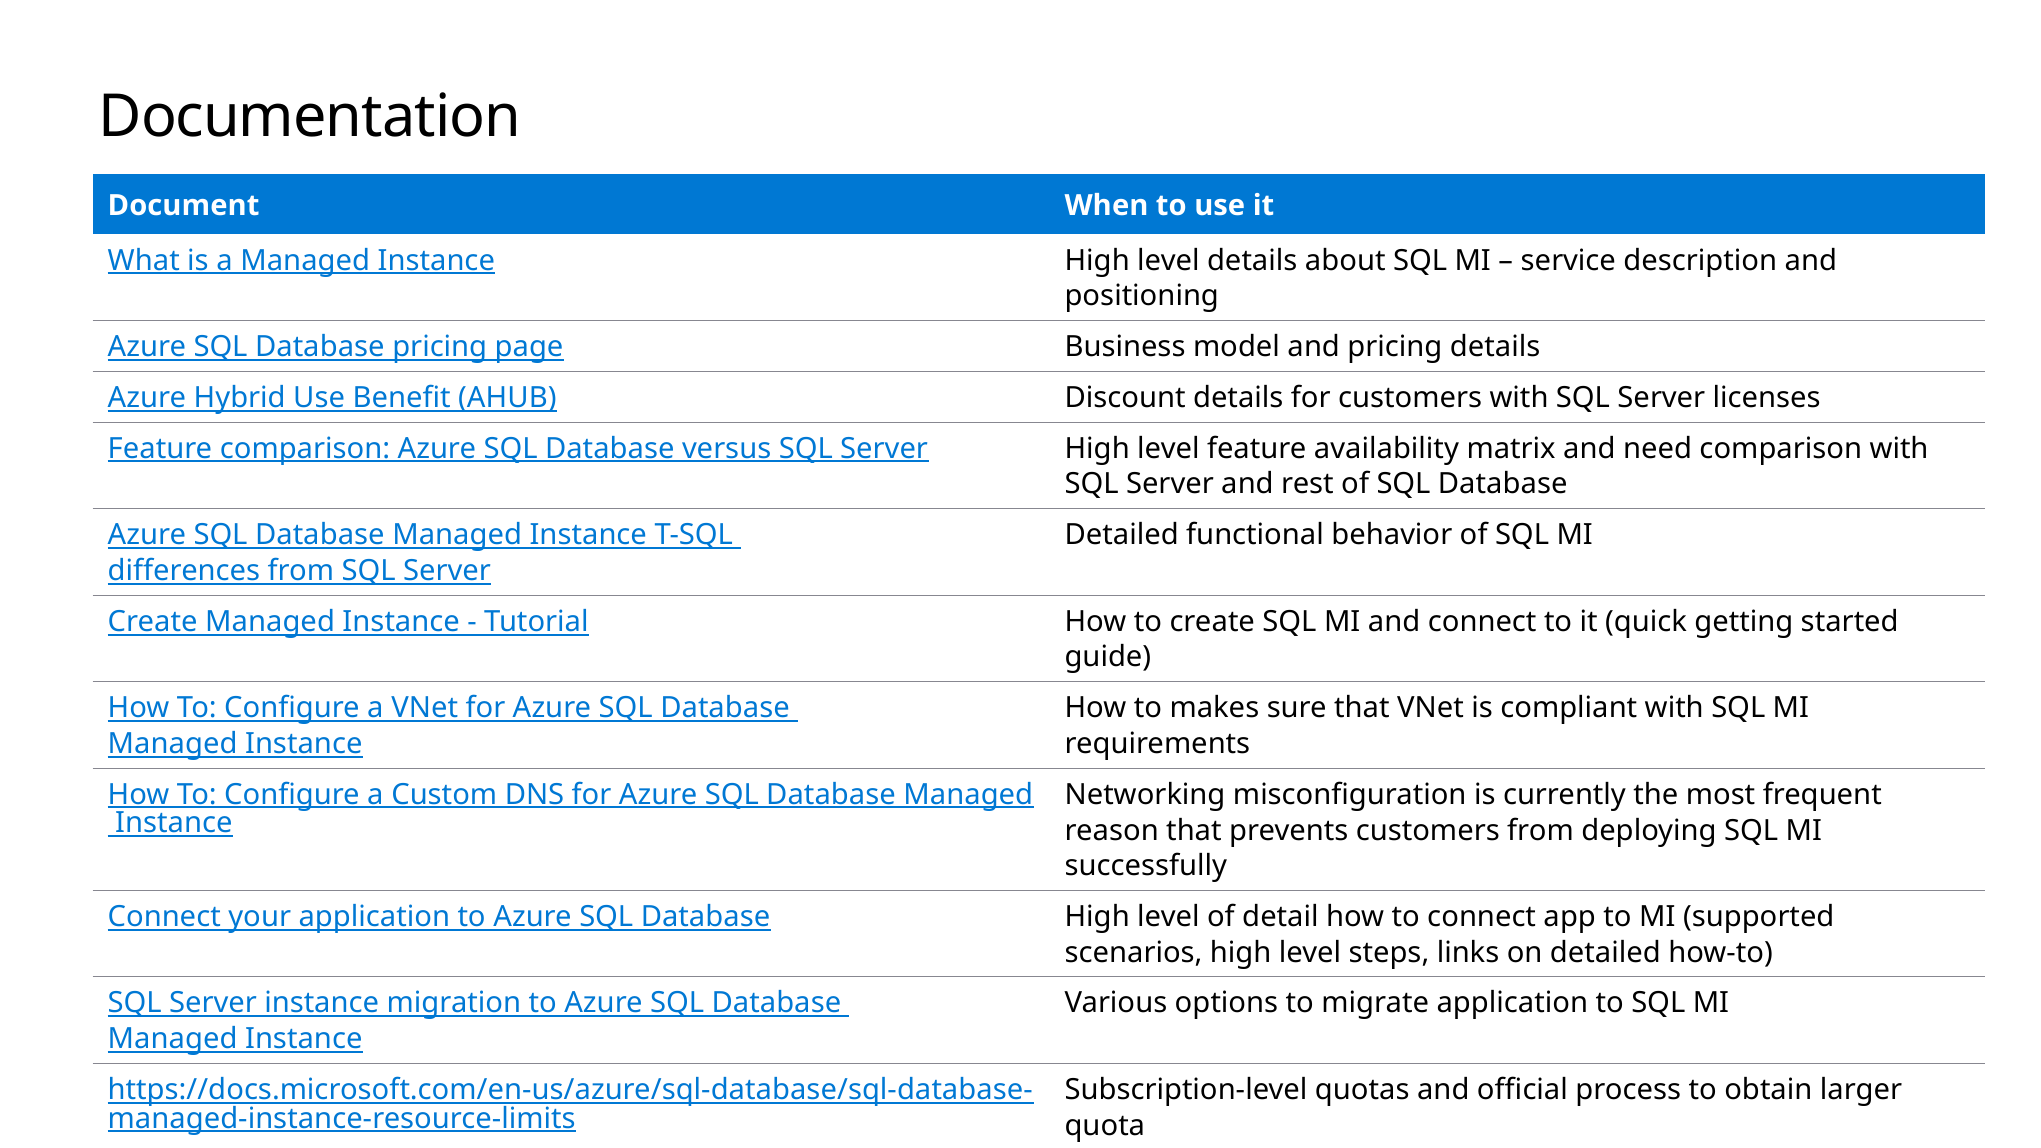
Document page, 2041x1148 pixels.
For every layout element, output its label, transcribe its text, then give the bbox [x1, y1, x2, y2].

table_header Document [93, 174, 1050, 234]
table_cell Connect your application to Azure SQL Database [93, 891, 1050, 976]
table_cell How To: Configure a VNet for Azure SQL Database Managed Instance [93, 682, 1050, 768]
table_cell SQL Server instance migration to Azure SQL Database Managed Instance [93, 977, 1050, 1063]
table_cell Various options to migrate application to SQL MI [1050, 977, 1985, 1063]
table_cell How to create SQL MI and connect to it (quick getting started guide) [1050, 596, 1985, 681]
table_header When to use it [1050, 174, 1985, 234]
table_cell Azure Hybrid Use Benefit (AHUB) [93, 372, 1050, 422]
table_cell How to makes sure that VNet is compliant with SQL MI requirements [1050, 682, 1985, 768]
title Documentation [98, 76, 1943, 170]
table_cell What is a Managed Instance [93, 234, 1050, 320]
table_cell How To: Configure a Custom DNS for Azure SQL Database Managed Instance [93, 769, 1050, 890]
table_cell https://docs.microsoft.com/en-us/azure/sql-database/sql-database-managed-instance-resource-limits [93, 1064, 1050, 1148]
table_cell High level details about SQL MI – service description and positioning [1050, 234, 1985, 320]
table_cell High level of detail how to connect app to MI (supported scenarios, high level steps, links on detailed how-to) [1050, 891, 1985, 976]
table_cell Business model and pricing details [1050, 321, 1985, 371]
table_cell Networking misconfiguration is currently the most frequent reason that prevents customers from deploying SQL MI successfully [1050, 769, 1985, 890]
table_cell Detailed functional behavior of SQL MI [1050, 509, 1985, 595]
table_cell Subscription-level quotas and official process to obtain larger quota [1050, 1064, 1985, 1148]
table_cell High level feature availability matrix and need comparison with SQL Server and rest of SQL Database [1050, 423, 1985, 508]
table_cell Create Managed Instance - Tutorial [93, 596, 1050, 681]
table_cell Discount details for customers with SQL Server licenses [1050, 372, 1985, 422]
table_cell Azure SQL Database Managed Instance T-SQL differences from SQL Server [93, 509, 1050, 595]
table_cell Azure SQL Database pricing page [93, 321, 1050, 371]
table_cell Feature comparison: Azure SQL Database versus SQL Server [93, 423, 1050, 508]
